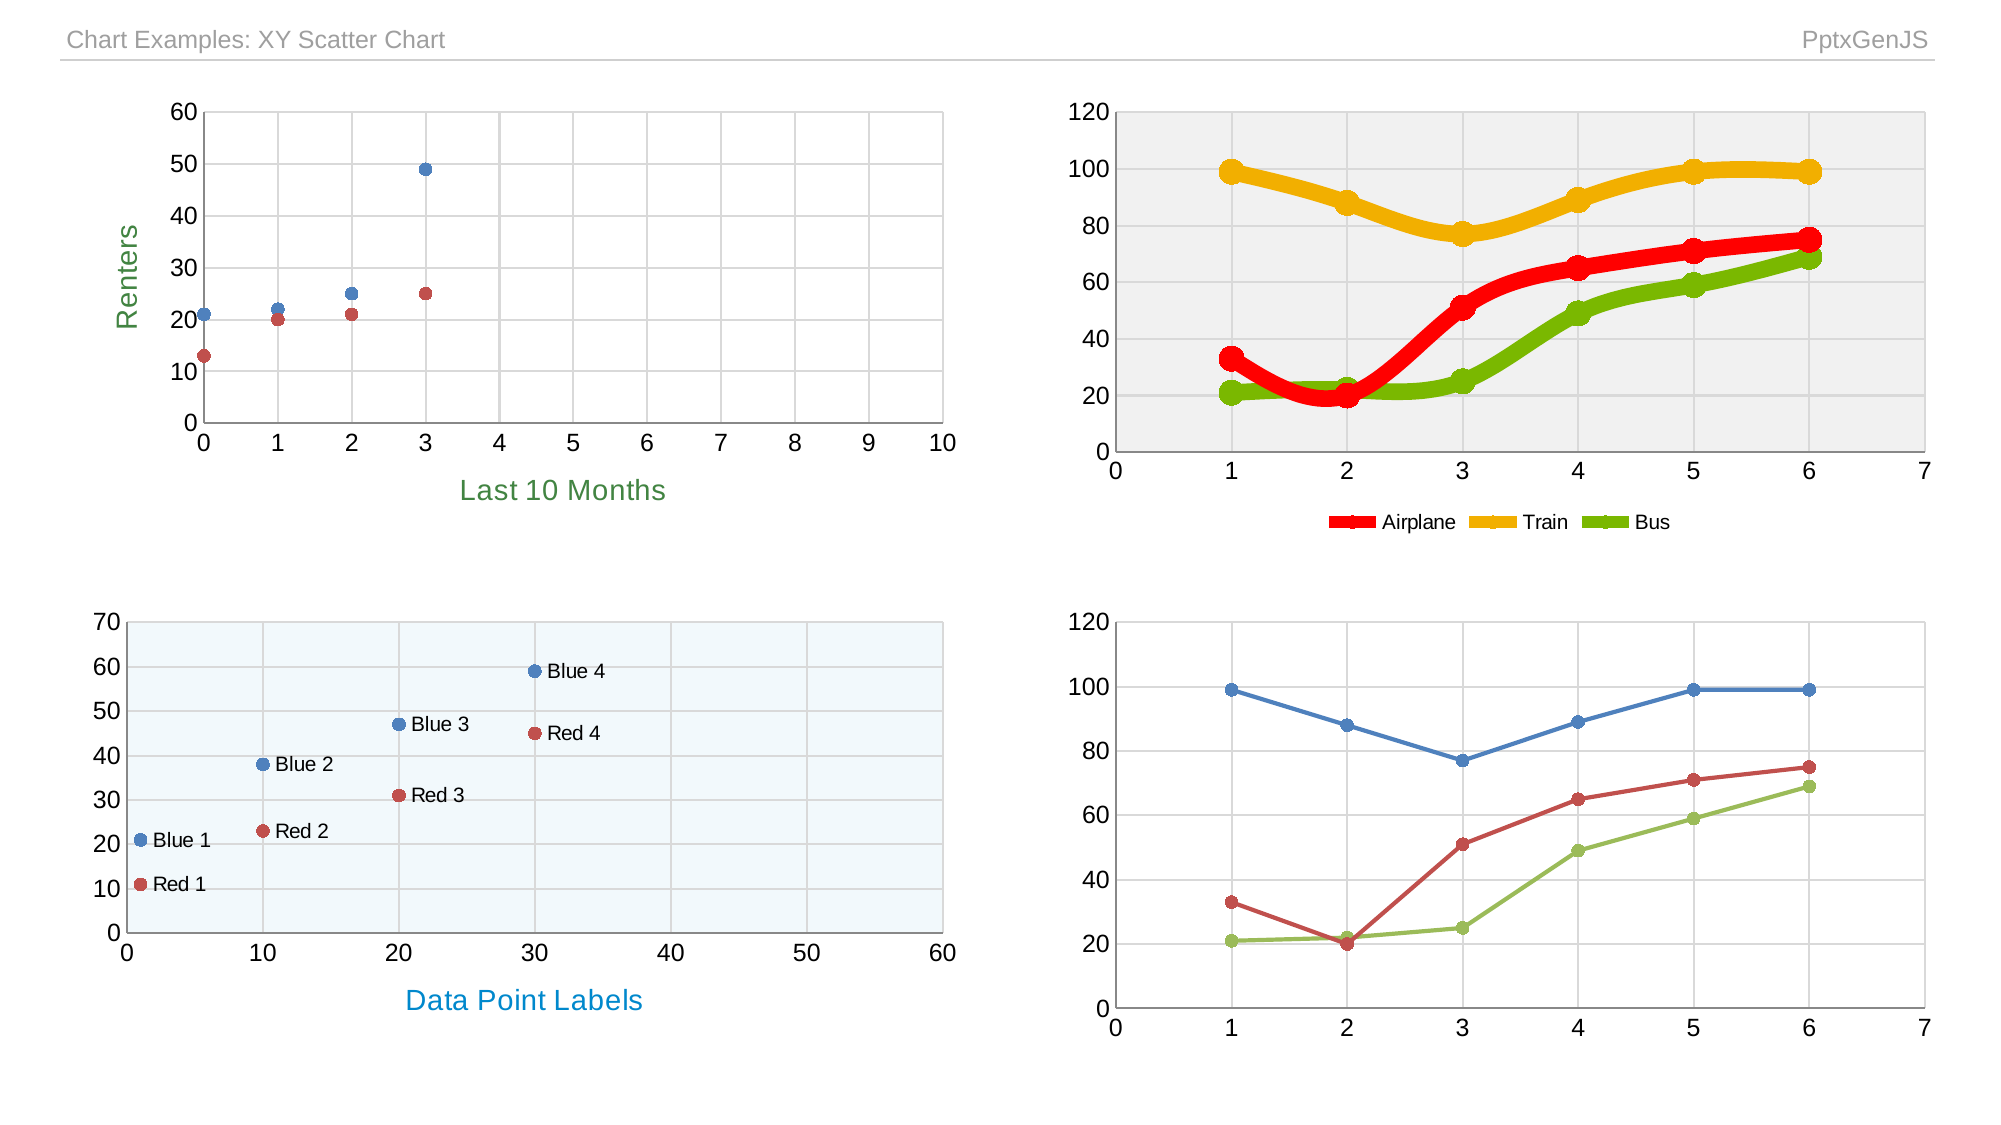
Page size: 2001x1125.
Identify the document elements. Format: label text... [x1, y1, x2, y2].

chart [1049, 599, 1951, 1051]
chart [74, 89, 976, 541]
chart [1049, 89, 1951, 541]
table_header PptxGenJS [1410, 19, 1935, 59]
table_header Chart Examples: XY Scatter Chart [60, 19, 1410, 59]
chart [74, 599, 976, 1051]
